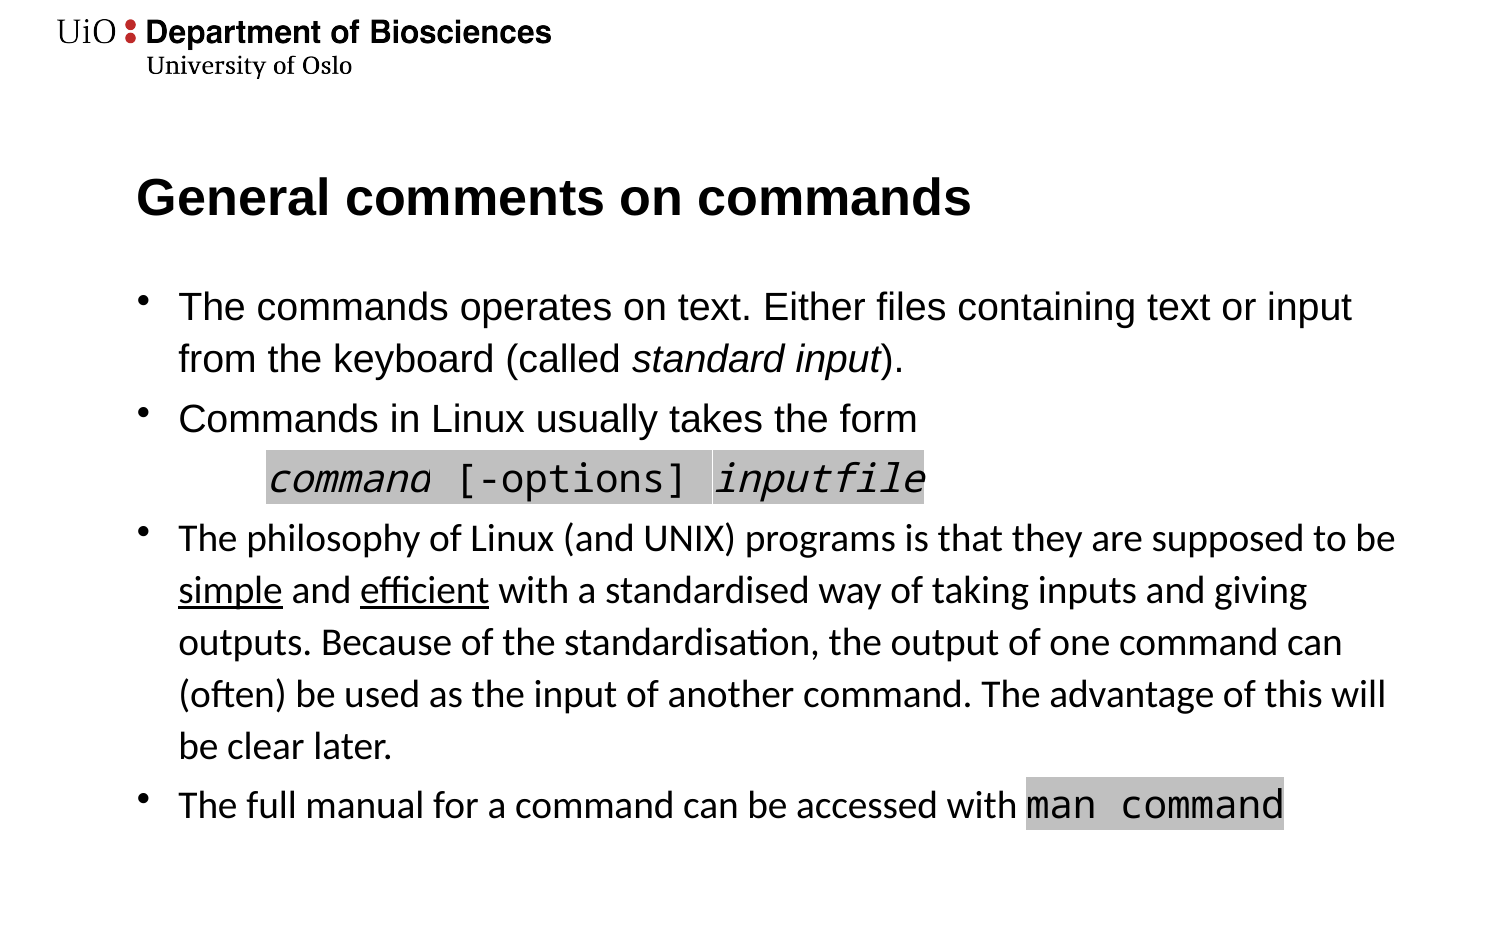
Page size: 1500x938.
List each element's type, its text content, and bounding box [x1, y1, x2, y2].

title General comments on commands [125, 116, 1425, 270]
picture [57, 19, 551, 79]
list The commands operates on text. Either files containing text or input from the keyboard (called standard input). Commands in Linux usually takes the form command [-options] inputfile The philosophy of Linux (and UNIX) programs is that they are supposed to be simple and efficient with a standardised way of taking inputs and giving outputs. Because of the standardisation, the output of one command can (often) be used as the input of another command. The advantage of this will be clear later. The full manual for a command can be accessed with man command [125, 270, 1425, 834]
